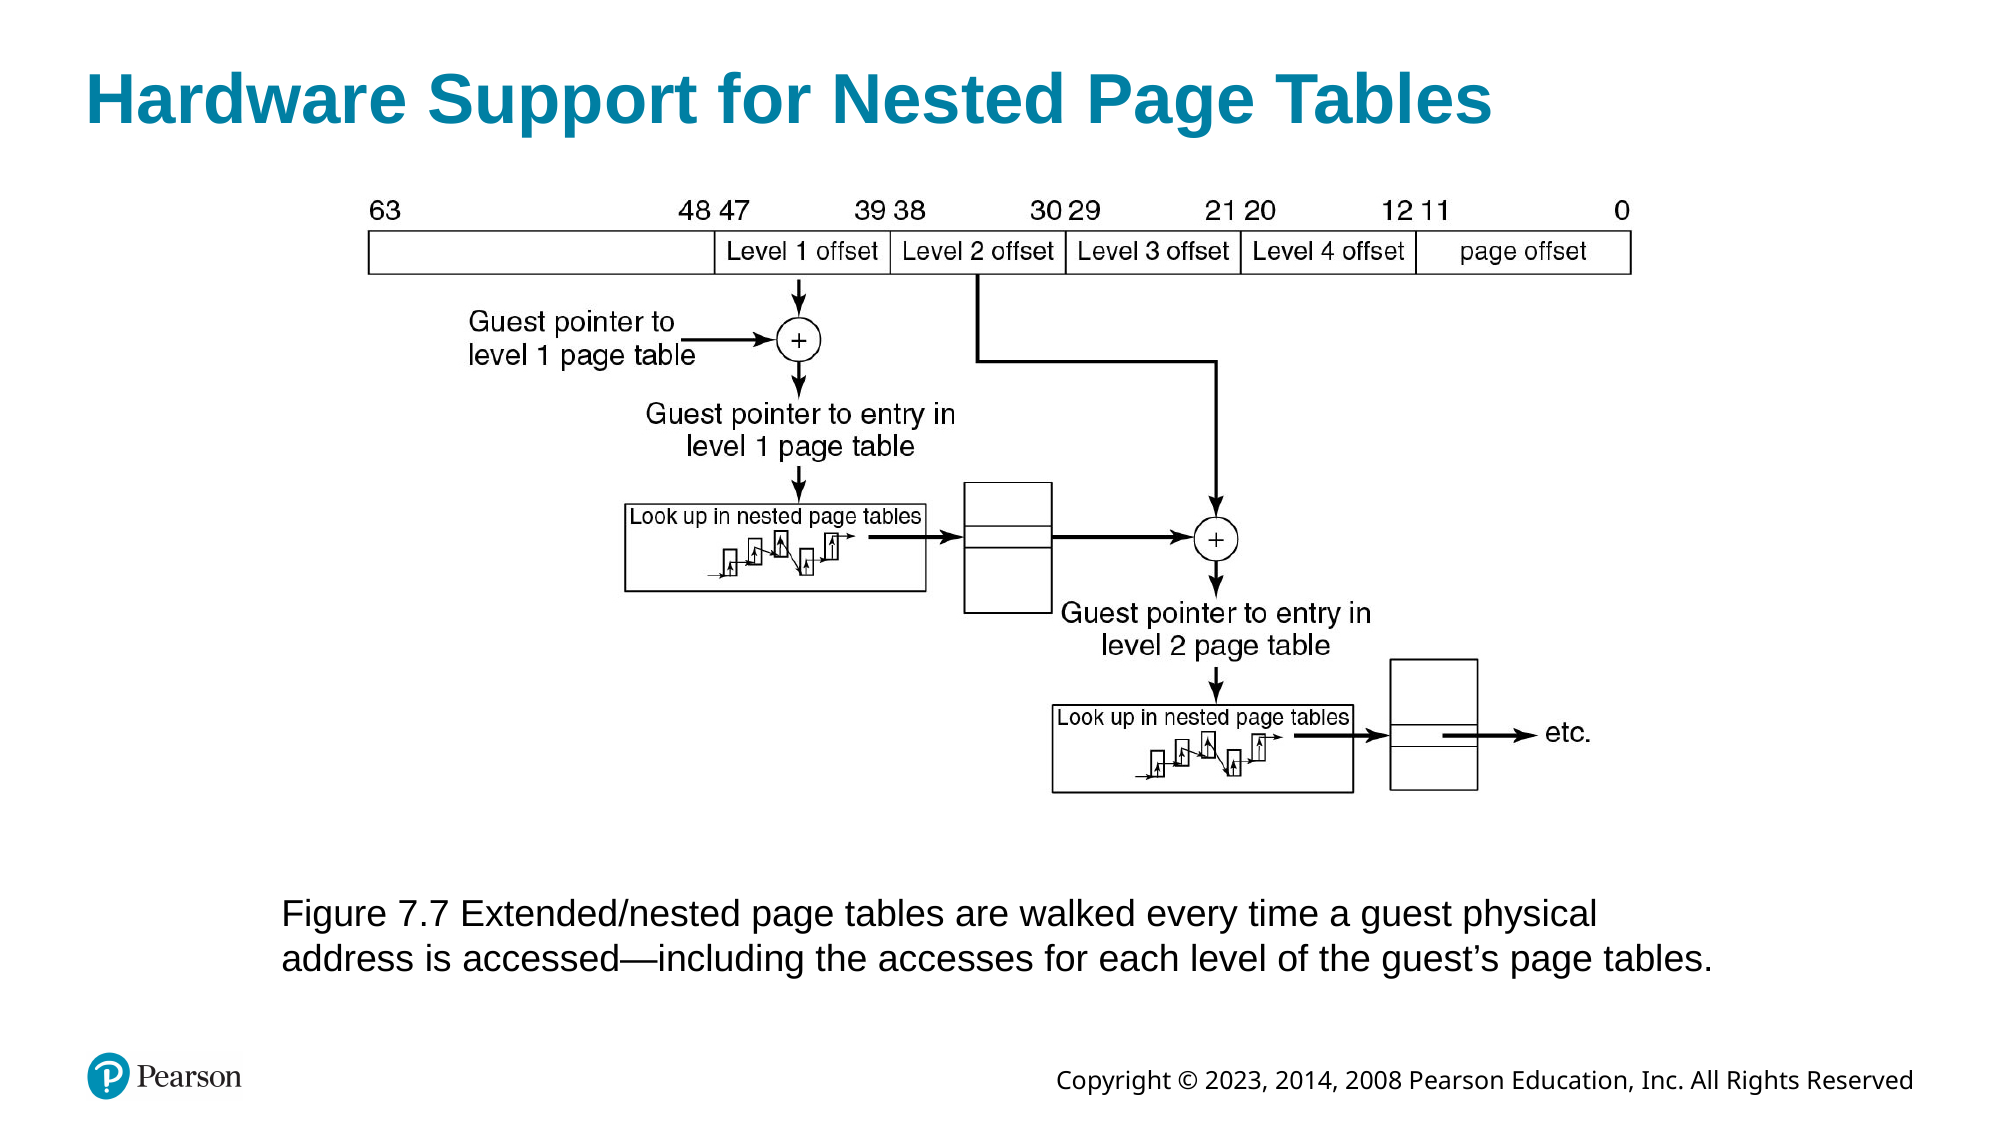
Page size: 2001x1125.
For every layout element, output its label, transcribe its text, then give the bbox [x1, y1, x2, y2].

picture [359, 196, 1641, 797]
title Hardware Support for Nested Page Tables [85, 0, 1916, 193]
list Figure 7.7 Extended/nested page tables are walked every time a guest physical address is accessed—including the accesses for each level of the guest’s page tables. [281, 612, 1719, 1125]
picture [86, 1051, 243, 1101]
